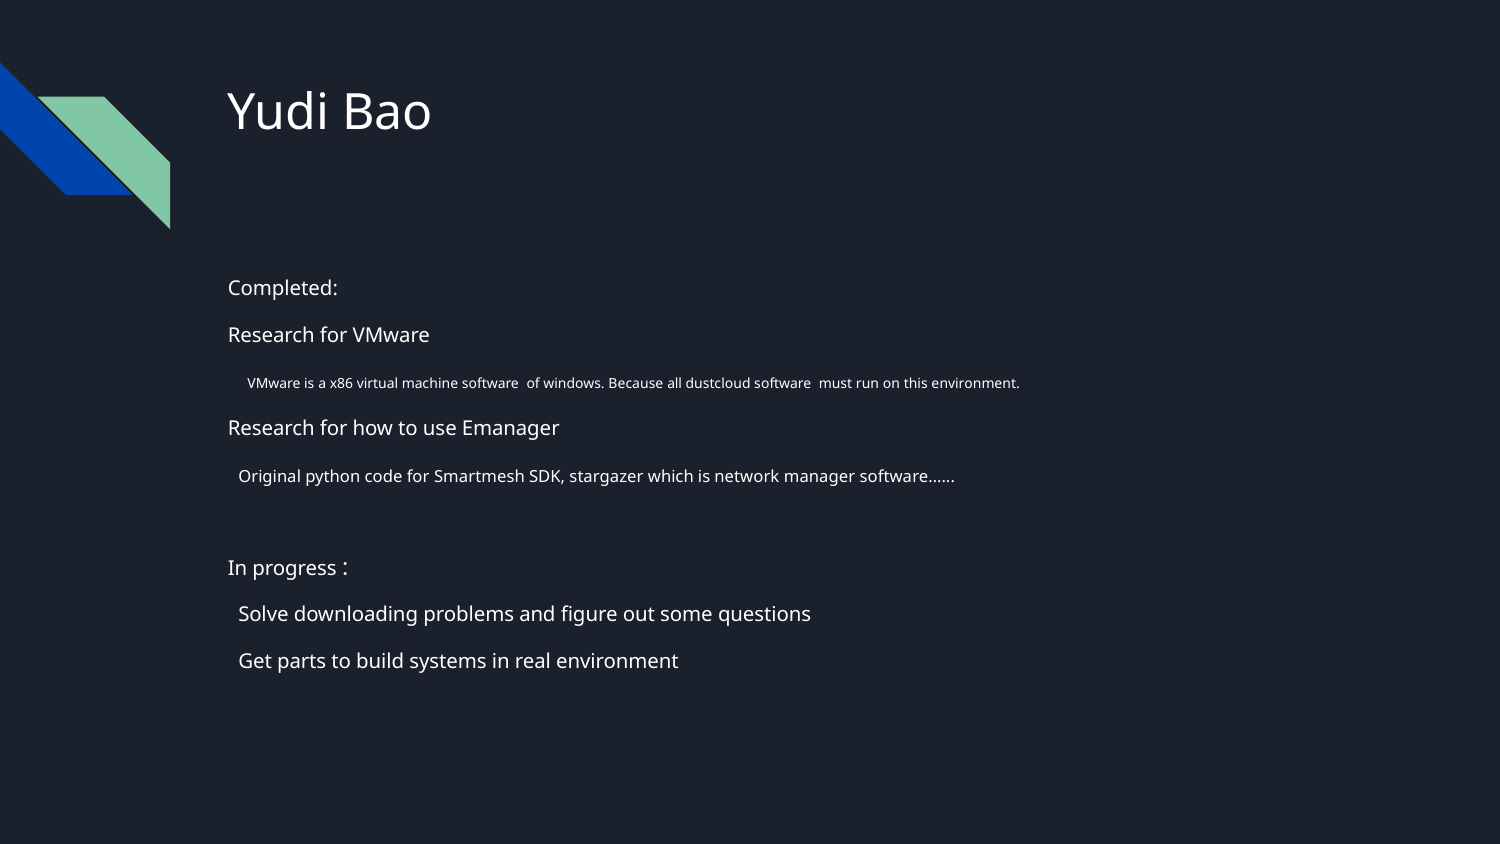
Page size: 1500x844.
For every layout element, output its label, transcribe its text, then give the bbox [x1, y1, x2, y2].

title Yudi Bao [212, 64, 1368, 215]
list Completed: Research for VMware VMware is a x86 virtual machine software of windows. Because all dustcloud software must run on this environment. Research for how to use Emanager Original python code for Smartmesh SDK, stargazer which is network manager software…... In progress： Solve downloading problems and figure out some questions Get parts to build systems in real environment [212, 257, 1368, 735]
